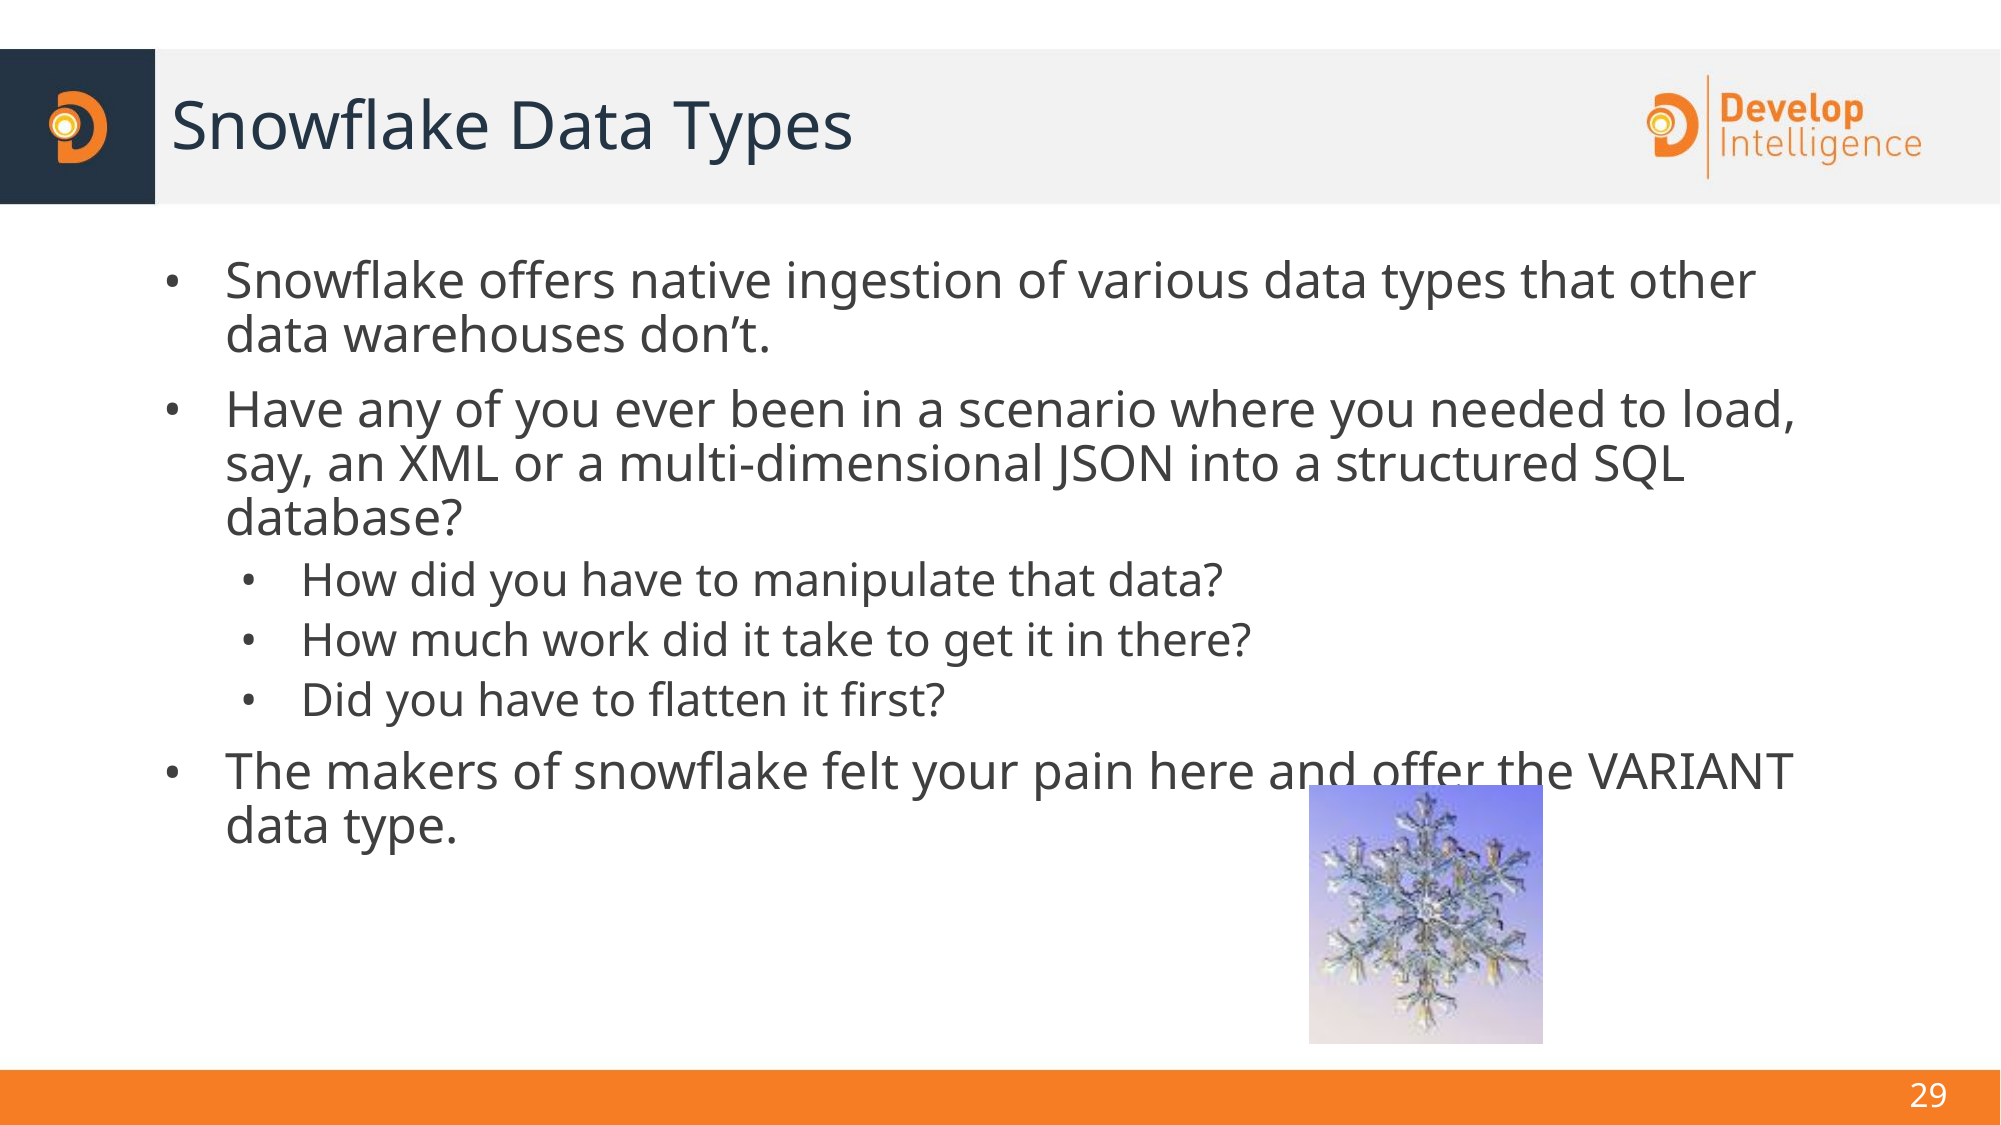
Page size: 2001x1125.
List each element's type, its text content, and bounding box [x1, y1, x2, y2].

list Snowflake offers native ingestion of various data types that other data warehouses don’t. Have any of you ever been in a scenario where you needed to load, say, an XML or a multi-dimensional JSON into a structured SQL database? How did you have to manipulate that data? How much work did it take to get it in there? Did you have to flatten it first? The makers of snowflake felt your pain here and offer the VARIANT data type. [135, 248, 1861, 1016]
picture [0, 0, 2001, 1125]
slide_number 29 [1860, 1072, 1998, 1122]
title Snowflake Data Types [156, 53, 1999, 203]
